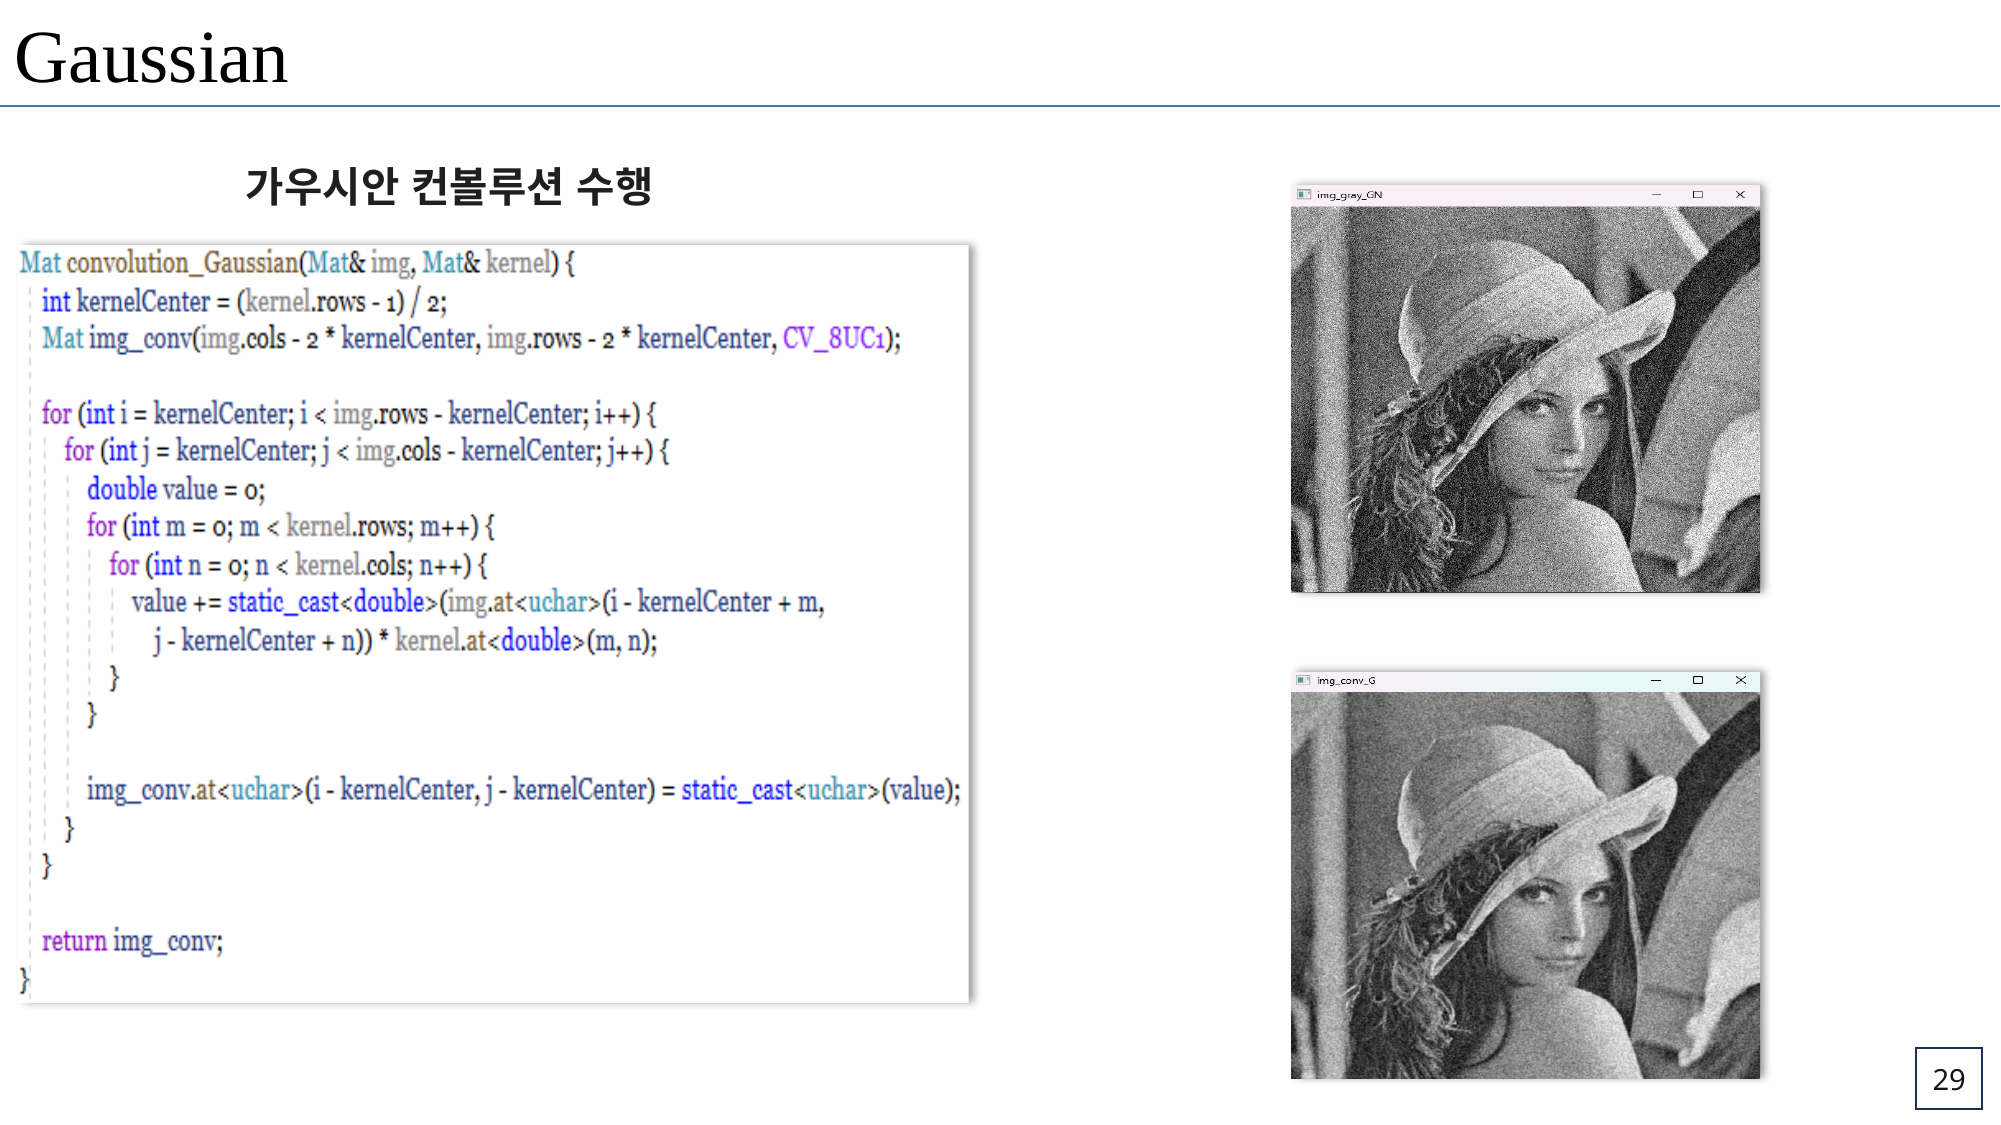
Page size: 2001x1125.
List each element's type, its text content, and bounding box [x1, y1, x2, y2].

text_box [1290, 185, 1761, 593]
text_box 29 [1915, 1047, 1983, 1110]
text_box [1290, 671, 1761, 1080]
text_box Gaussian [0, 0, 1131, 105]
text_box [17, 245, 970, 1004]
text_box 가우시안 컨볼루션 수행 [215, 152, 685, 218]
